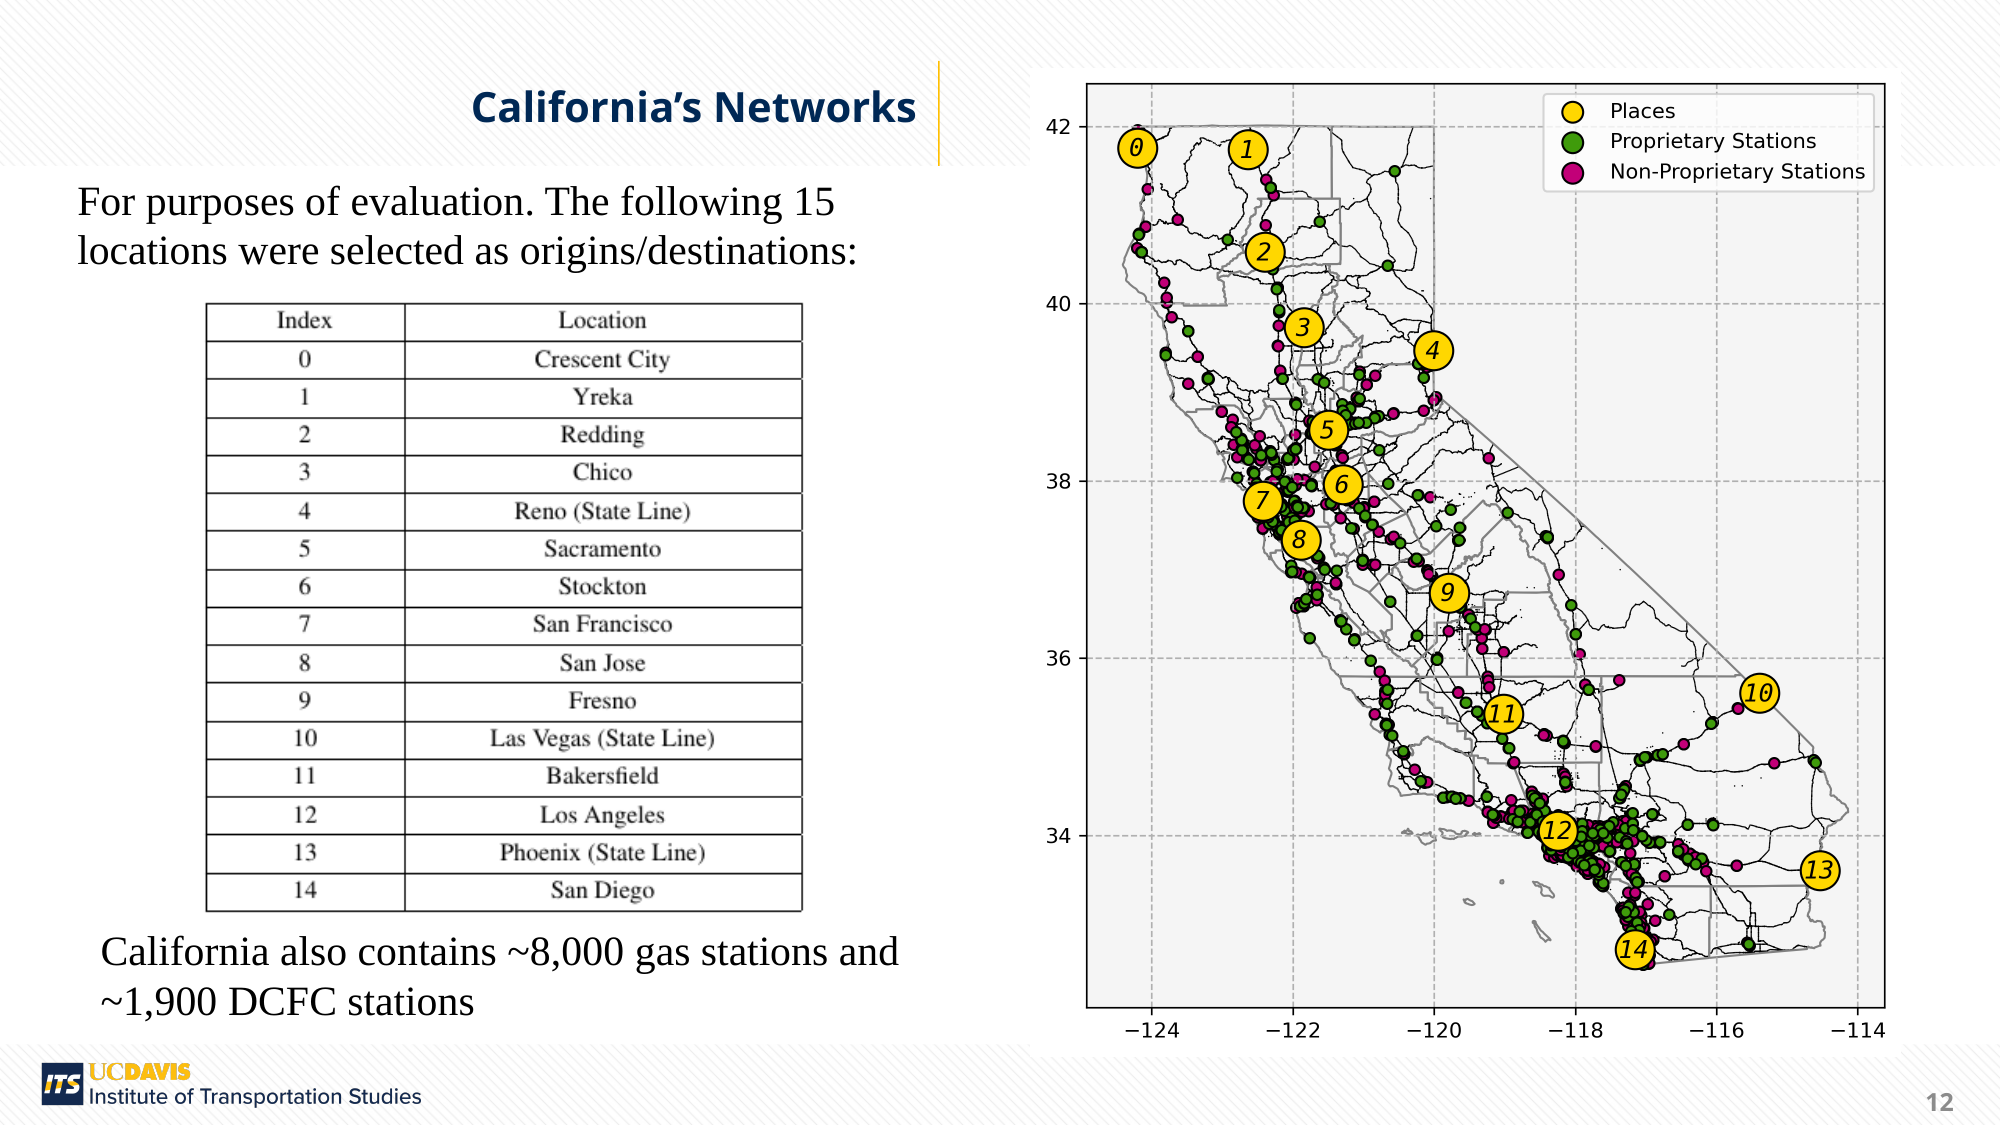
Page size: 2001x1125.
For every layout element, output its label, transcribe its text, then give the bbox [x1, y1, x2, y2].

text_box California also contains ~8,000 gas stations and ~1,900 DCFC stations [85, 916, 1009, 1031]
text_box For purposes of evaluation. The following 15 locations were selected as origins/destinations: [62, 165, 986, 281]
picture [1030, 68, 1901, 1057]
picture [195, 297, 811, 917]
picture [40, 1061, 421, 1108]
list California’s Networks [40, 52, 933, 166]
slide_number [1519, 1082, 1969, 1125]
